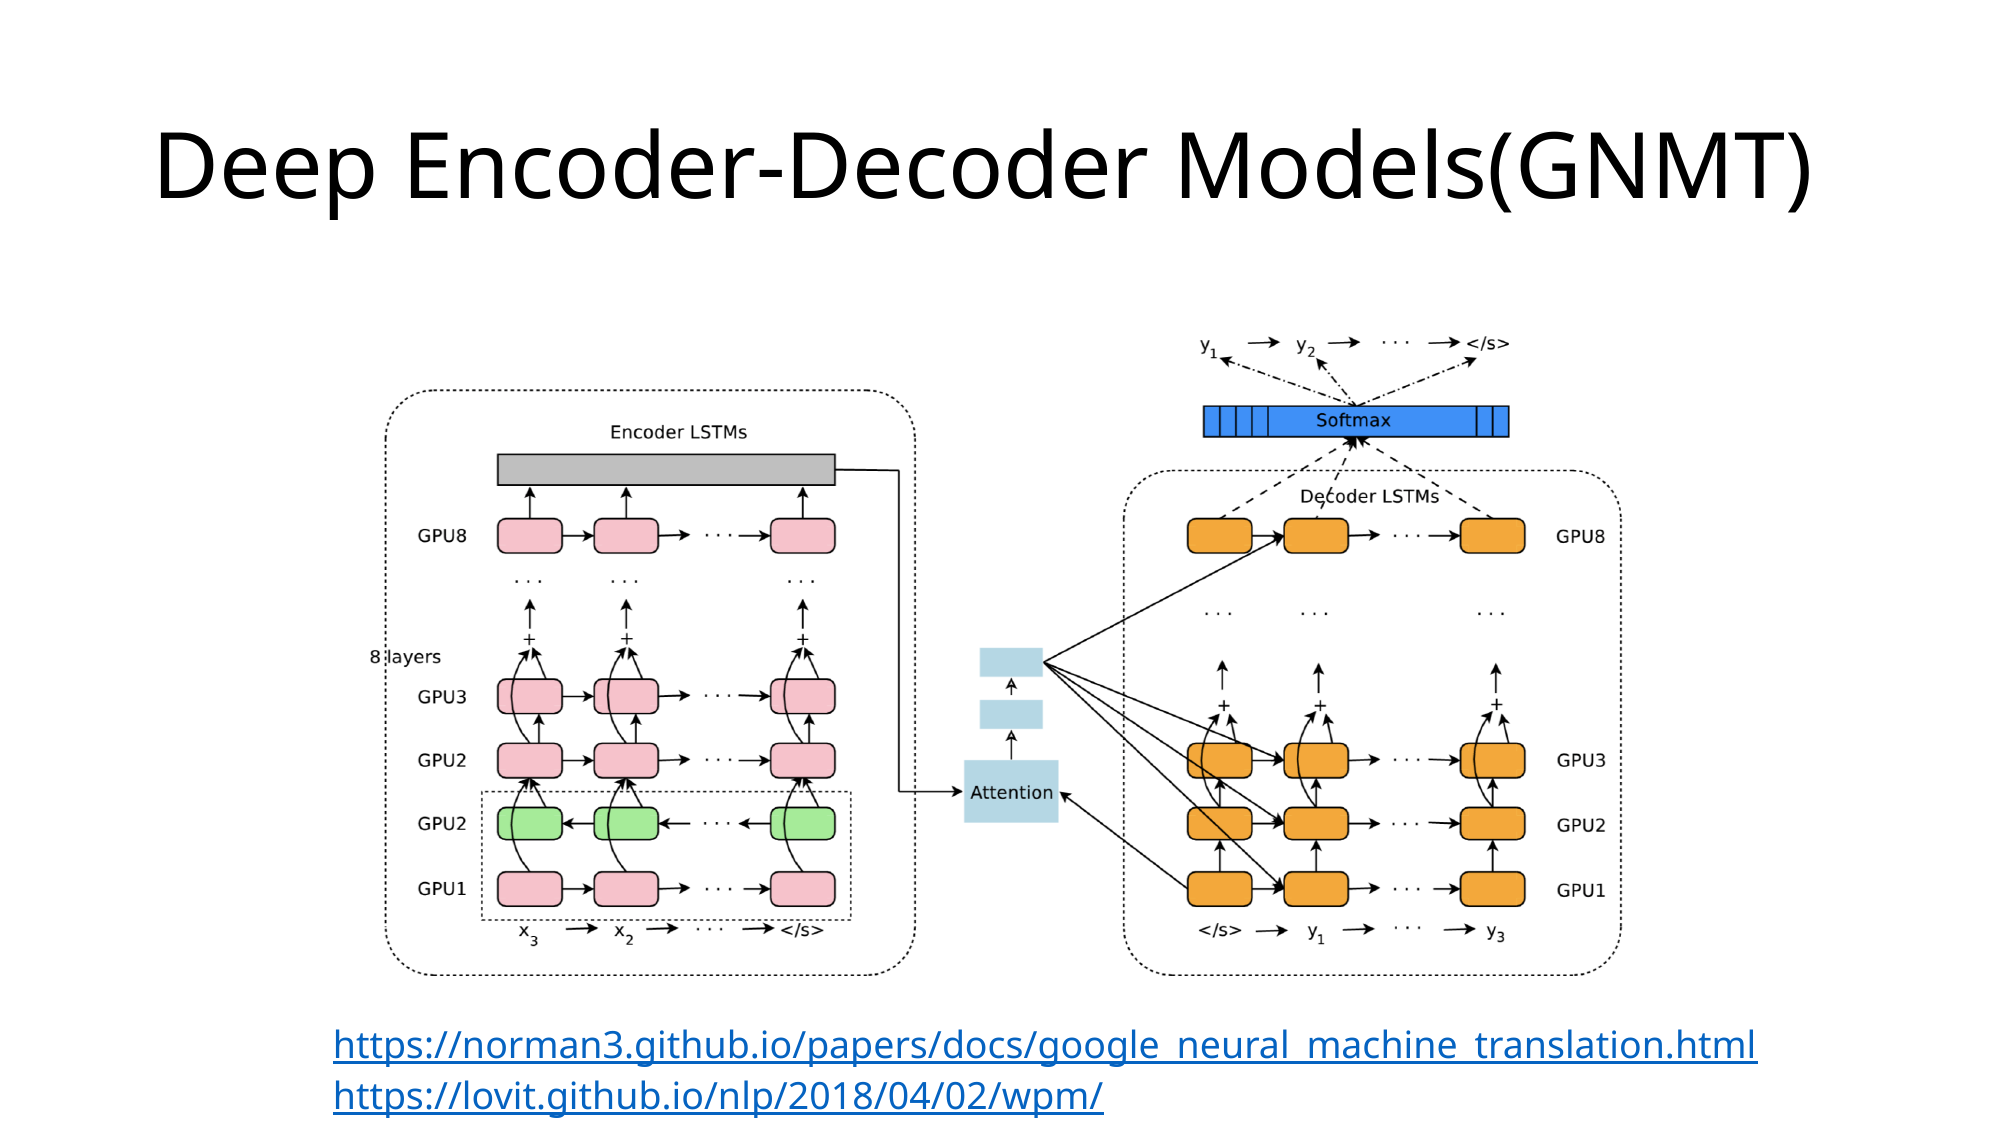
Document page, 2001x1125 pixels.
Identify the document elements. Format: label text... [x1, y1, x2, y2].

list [346, 299, 1654, 1014]
title Deep Encoder-Decoder Models(GNMT) [137, 59, 1863, 278]
text_box https://norman3.github.io/papers/docs/google_neural_machine_translation.html https://lovit.github.io/nlp/2018/04/02/wpm/ [318, 1013, 1834, 1125]
